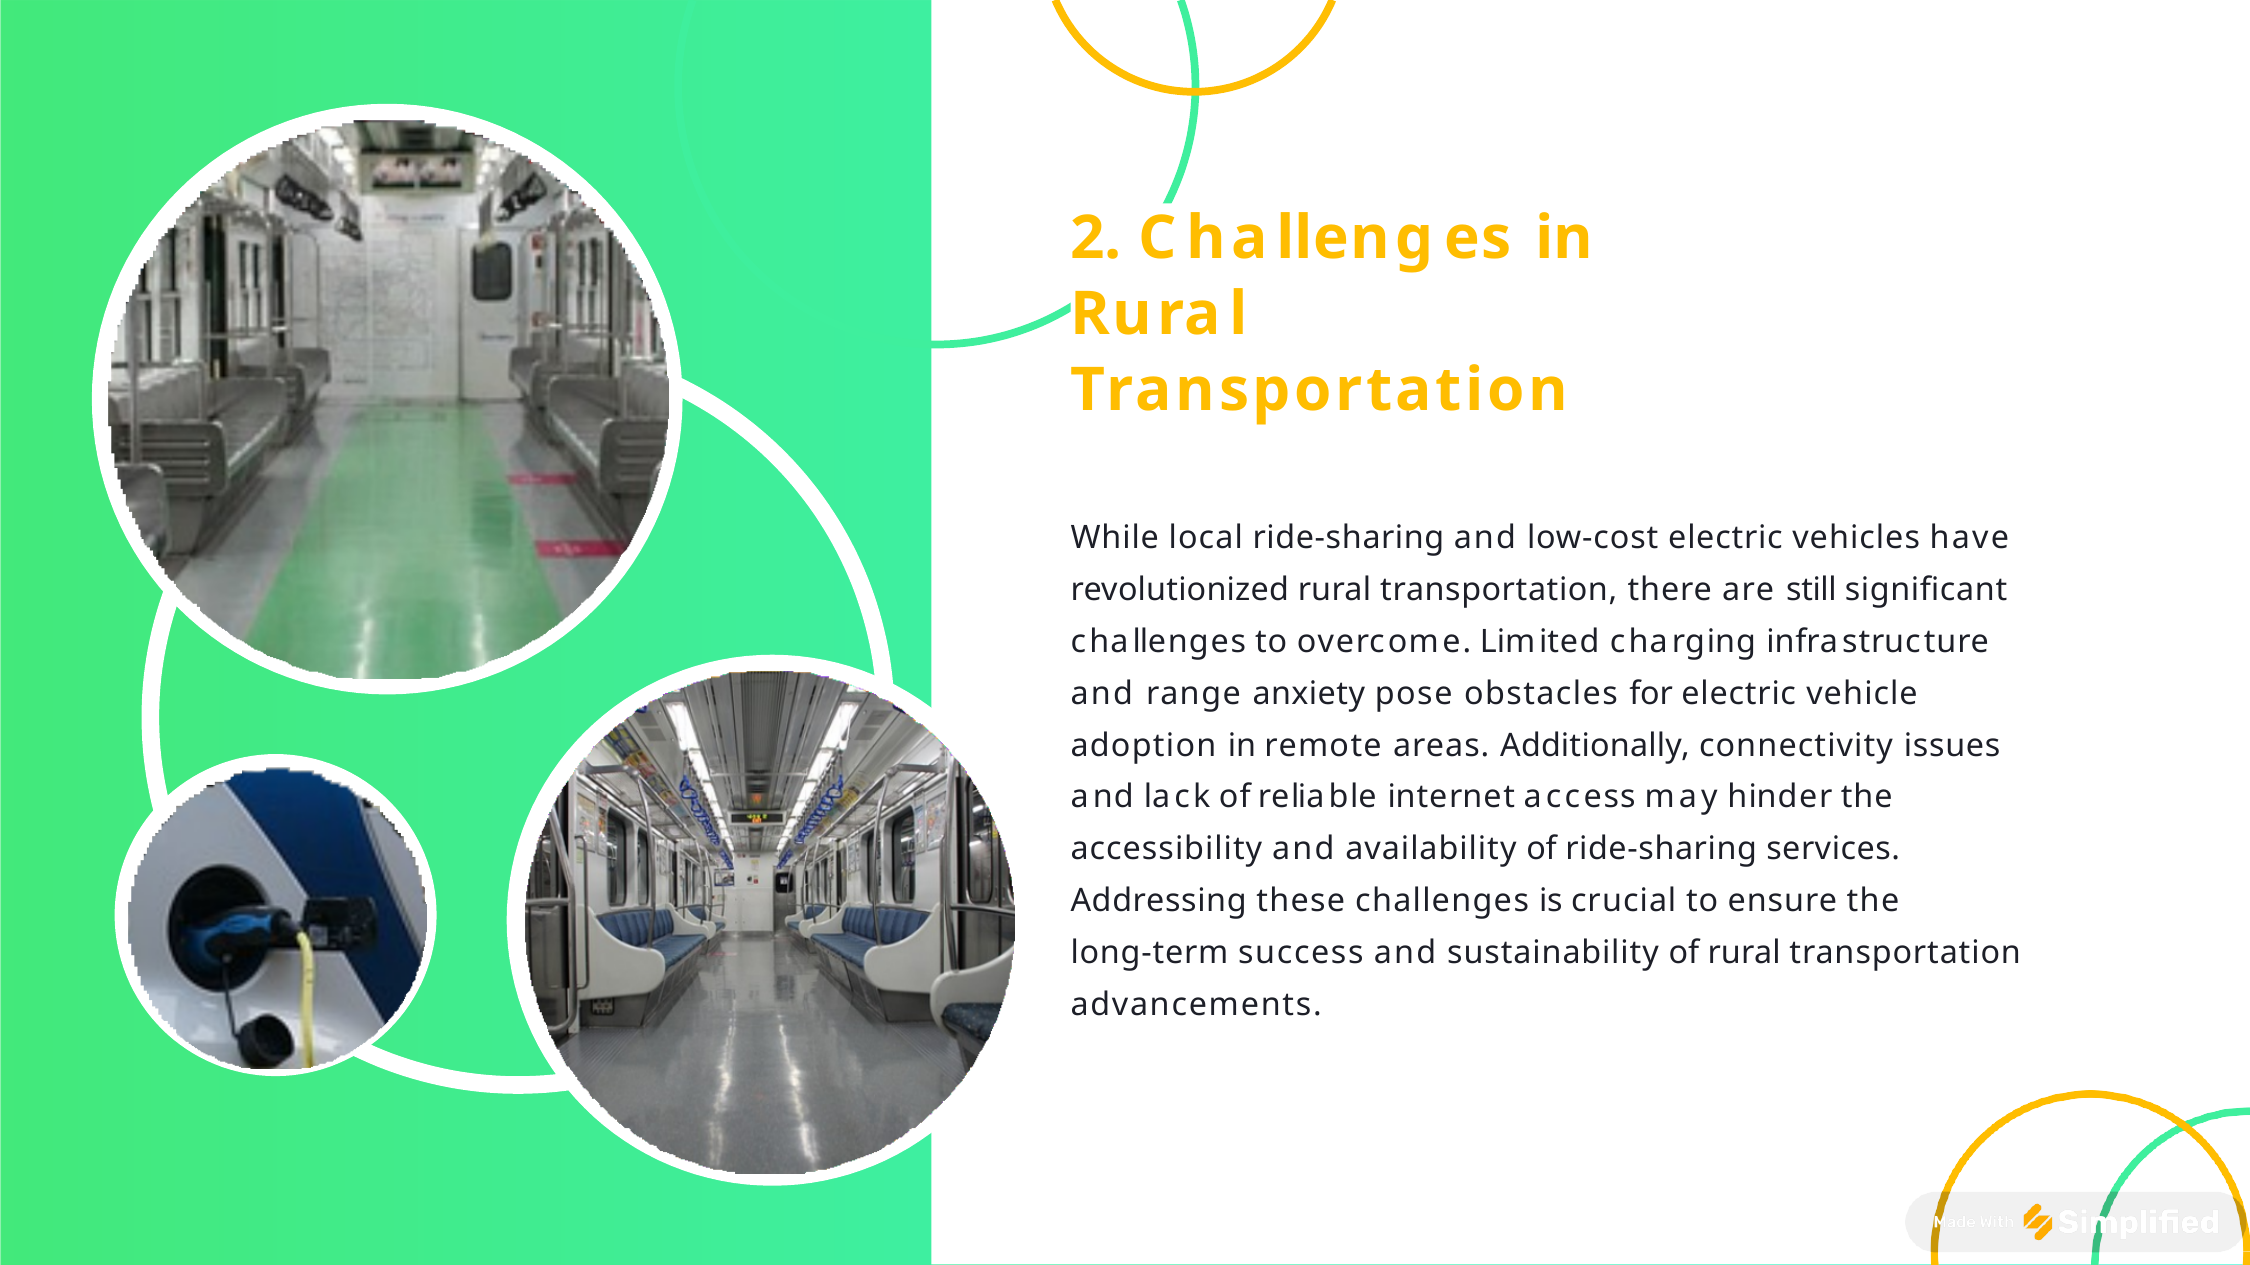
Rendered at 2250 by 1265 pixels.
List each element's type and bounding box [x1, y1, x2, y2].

picture [1904, 1090, 2250, 1265]
text_box [0, 0, 2250, 1265]
